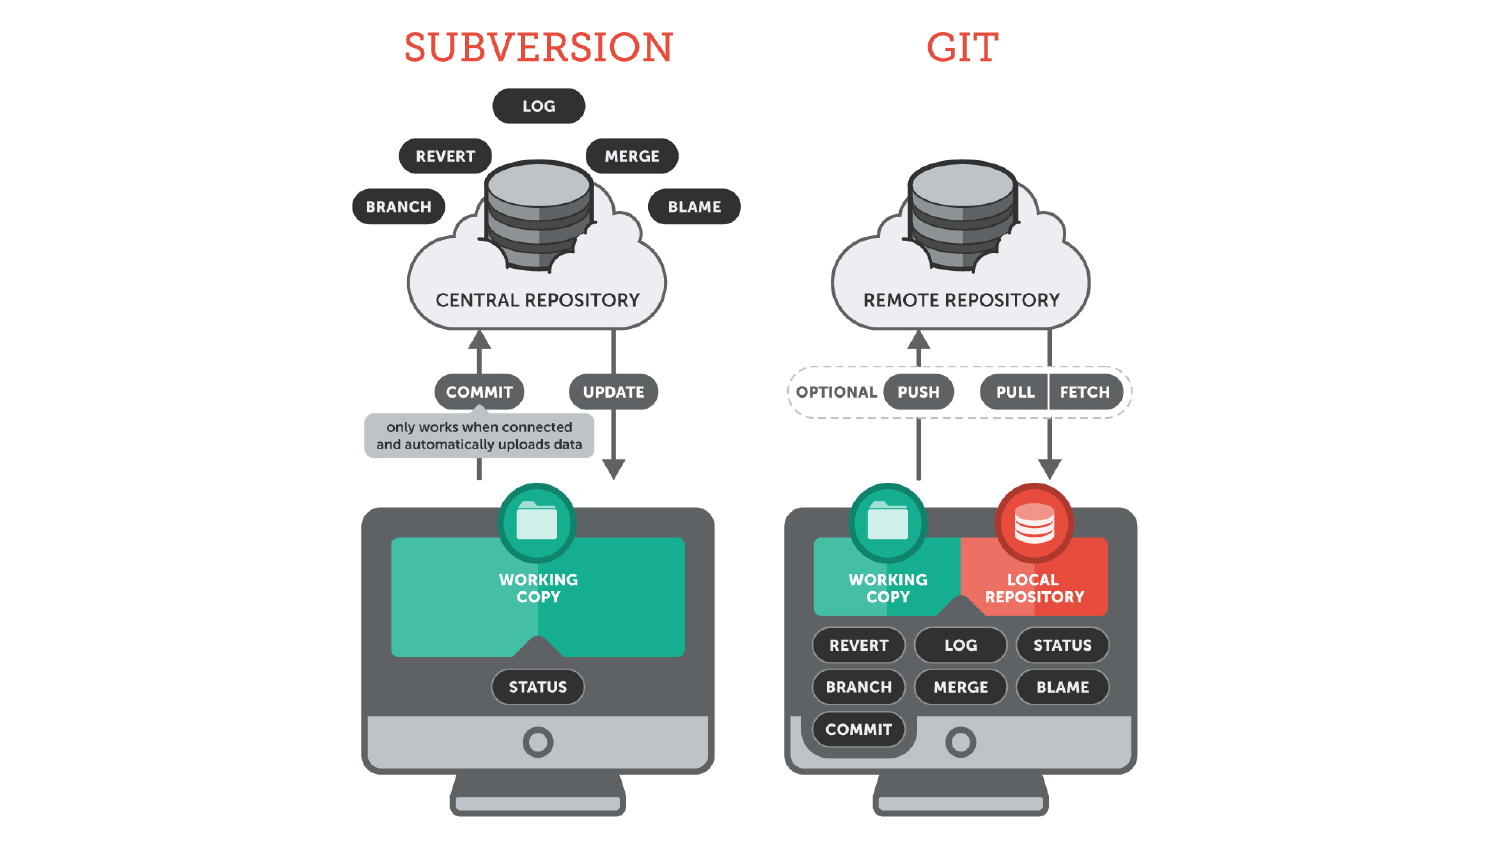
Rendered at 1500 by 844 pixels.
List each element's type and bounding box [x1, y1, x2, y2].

picture [327, 0, 1173, 844]
